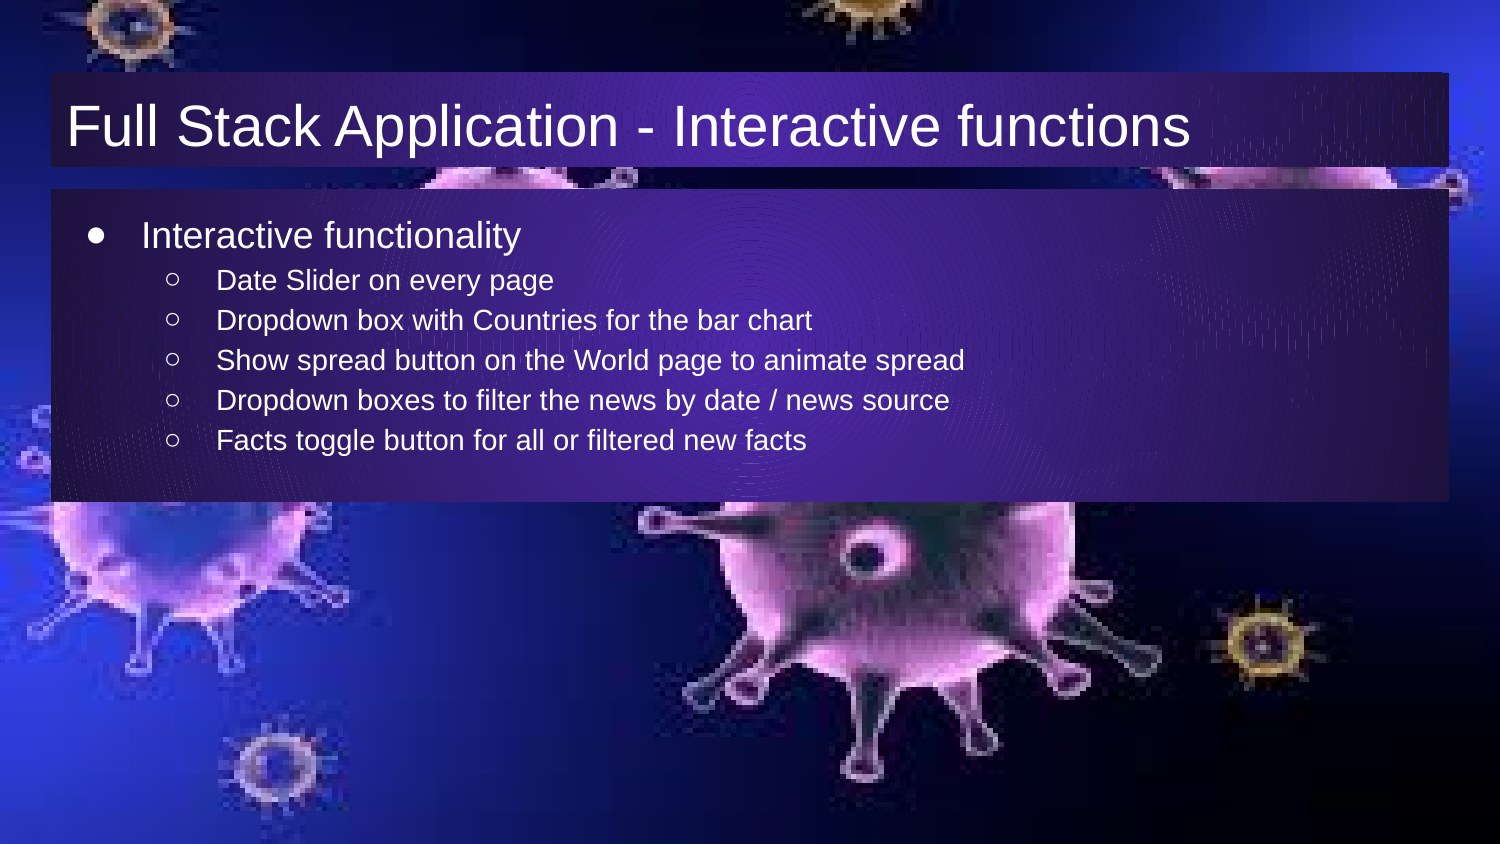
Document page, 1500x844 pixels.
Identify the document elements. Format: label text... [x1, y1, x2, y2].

list Interactive functionality Date Slider on every page Dropdown box with Countries for the bar chart Show spread button on the World page to animate spread Dropdown boxes to filter the news by date / news source Facts toggle button for all or filtered new facts Heroku app: corona-spread.herokuapp.com [51, 189, 1449, 502]
picture [0, 0, 1500, 844]
title Full Stack Application - Interactive functions [51, 72, 1449, 167]
